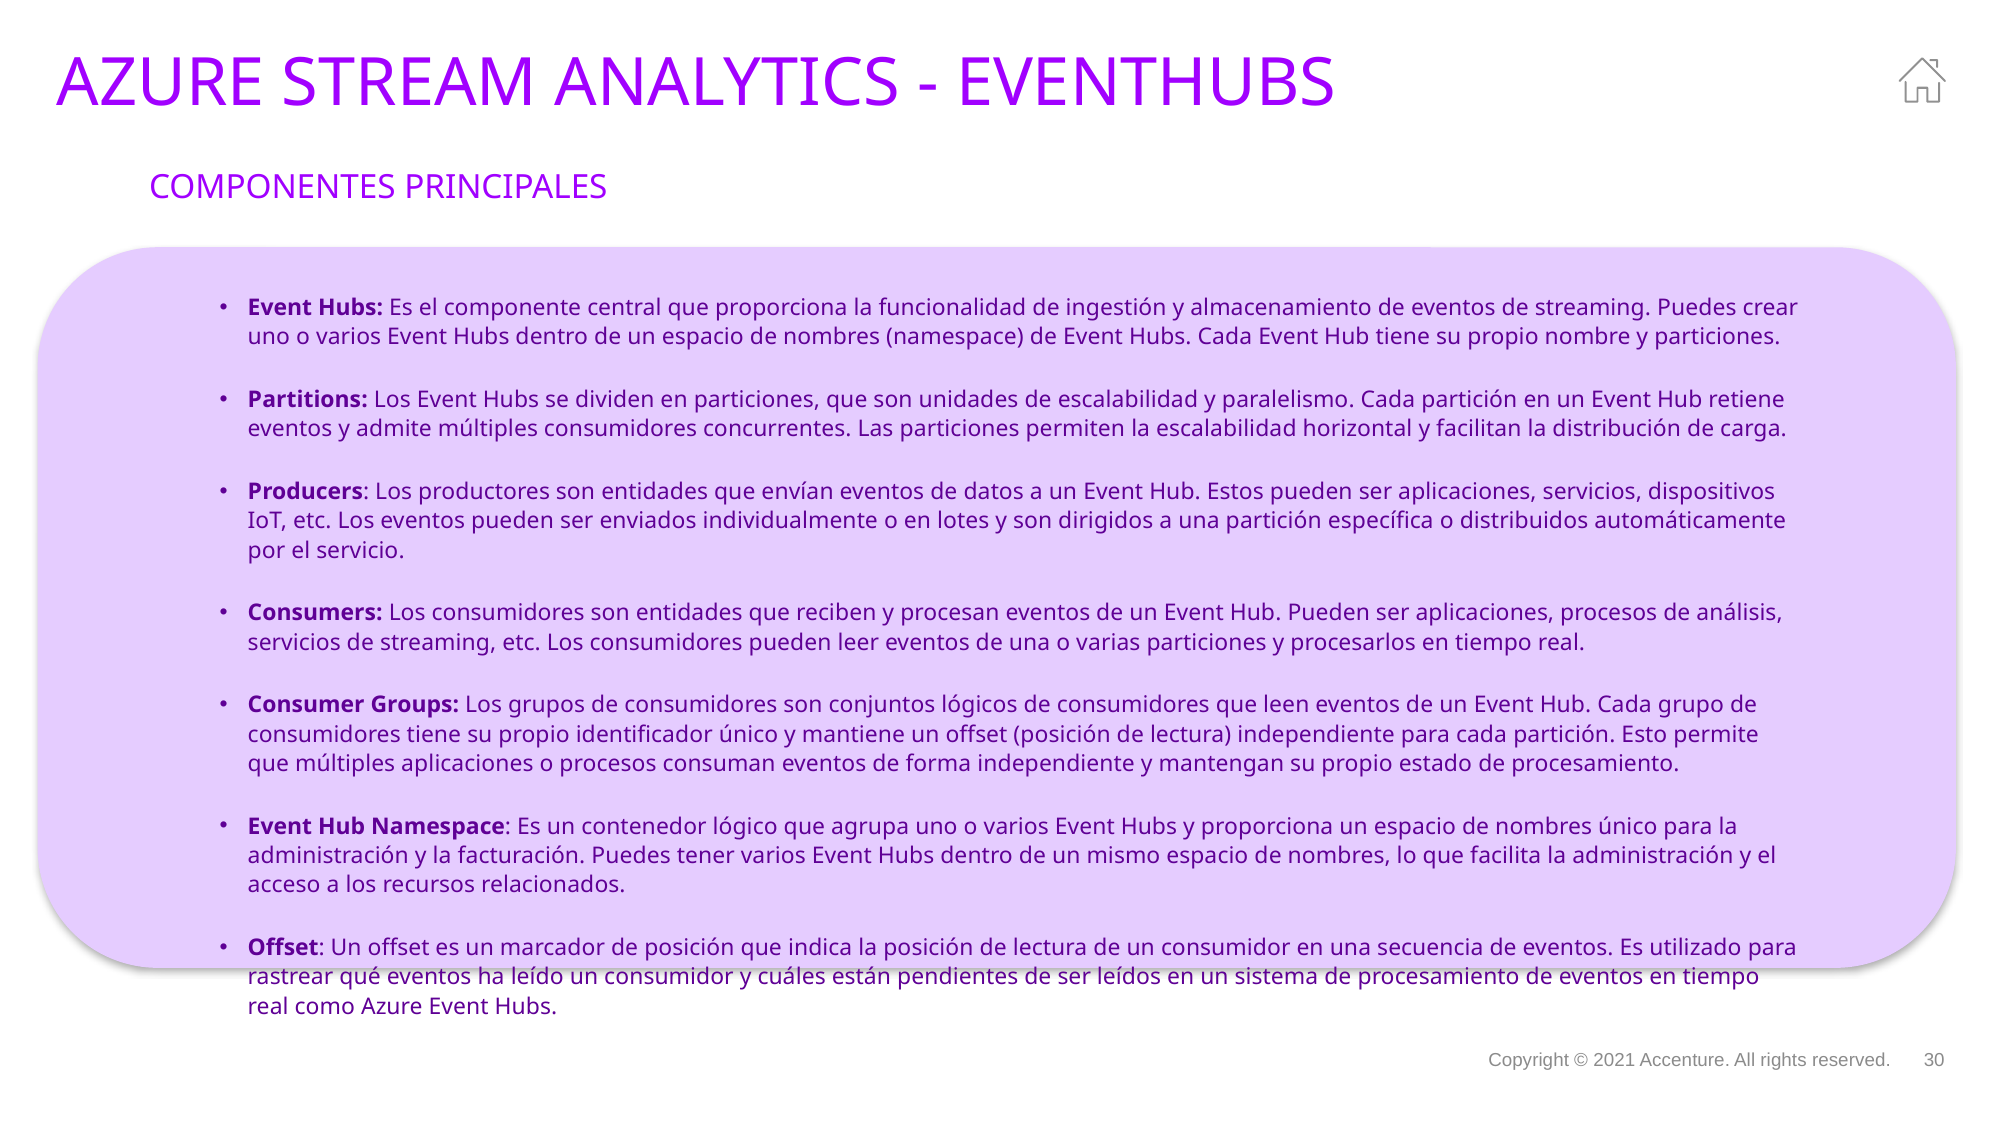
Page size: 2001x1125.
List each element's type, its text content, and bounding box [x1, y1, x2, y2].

footer Copyright © 2021 Accenture. All rights reserved. [1215, 1047, 1891, 1071]
list Event Hubs: Es el componente central que proporciona la funcionalidad de ingestión y almacenamiento de eventos de streaming. Puedes crear uno o varios Event Hubs dentro de un espacio de nombres (namespace) de Event Hubs. Cada Event Hub tiene su propio nombre y particiones. Partitions: Los Event Hubs se dividen en particiones, que son unidades de escalabilidad y paralelismo. Cada partición en un Event Hub retiene eventos y admite múltiples consumidores concurrentes. Las particiones permiten la escalabilidad horizontal y facilitan la distribución de carga. Producers: Los productores son entidades que envían eventos de datos a un Event Hub. Estos pueden ser aplicaciones, servicios, dispositivos IoT, etc. Los eventos pueden ser enviados individualmente o en lotes y son dirigidos a una partición específica o distribuidos automáticamente por el servicio. Consumers: Los consumidores son entidades que reciben y procesan eventos de un Event Hub. Pueden ser aplicaciones, procesos de análisis, servicios de streaming, etc. Los consumidores pueden leer eventos de una o varias particiones y procesarlos en tiempo real. Consumer Groups: Los grupos de consumidores son conjuntos lógicos de consumidores que leen eventos de un Event Hub. Cada grupo de consumidores tiene su propio identificador único y mantiene un offset (posición de lectura) independiente para cada partición. Esto permite que múltiples aplicaciones o procesos consuman eventos de forma independiente y mantengan su propio estado de procesamiento. Event Hub Namespace: Es un contenedor lógico que agrupa uno o varios Event Hubs y proporciona un espacio de nombres único para la administración y la facturación. Puedes tener varios Event Hubs dentro de un mismo espacio de nombres, lo que facilita la administración y el acceso a los recursos relacionados. Offset: Un offset es un marcador de posición que indica la posición de lectura de un consumidor en una secuencia de eventos. Es utilizado para rastrear qué eventos ha leído un consumidor y cuáles están pendientes de ser leídos en un sistema de procesamiento de eventos en tiempo real como Azure Event Hubs. [159, 290, 1805, 925]
text_box Componentes principales [149, 173, 951, 222]
title Azure stream analytics - eventhubs [56, 54, 1702, 182]
slide_number 30 [1909, 1047, 1945, 1071]
text_box [36, 246, 1957, 969]
